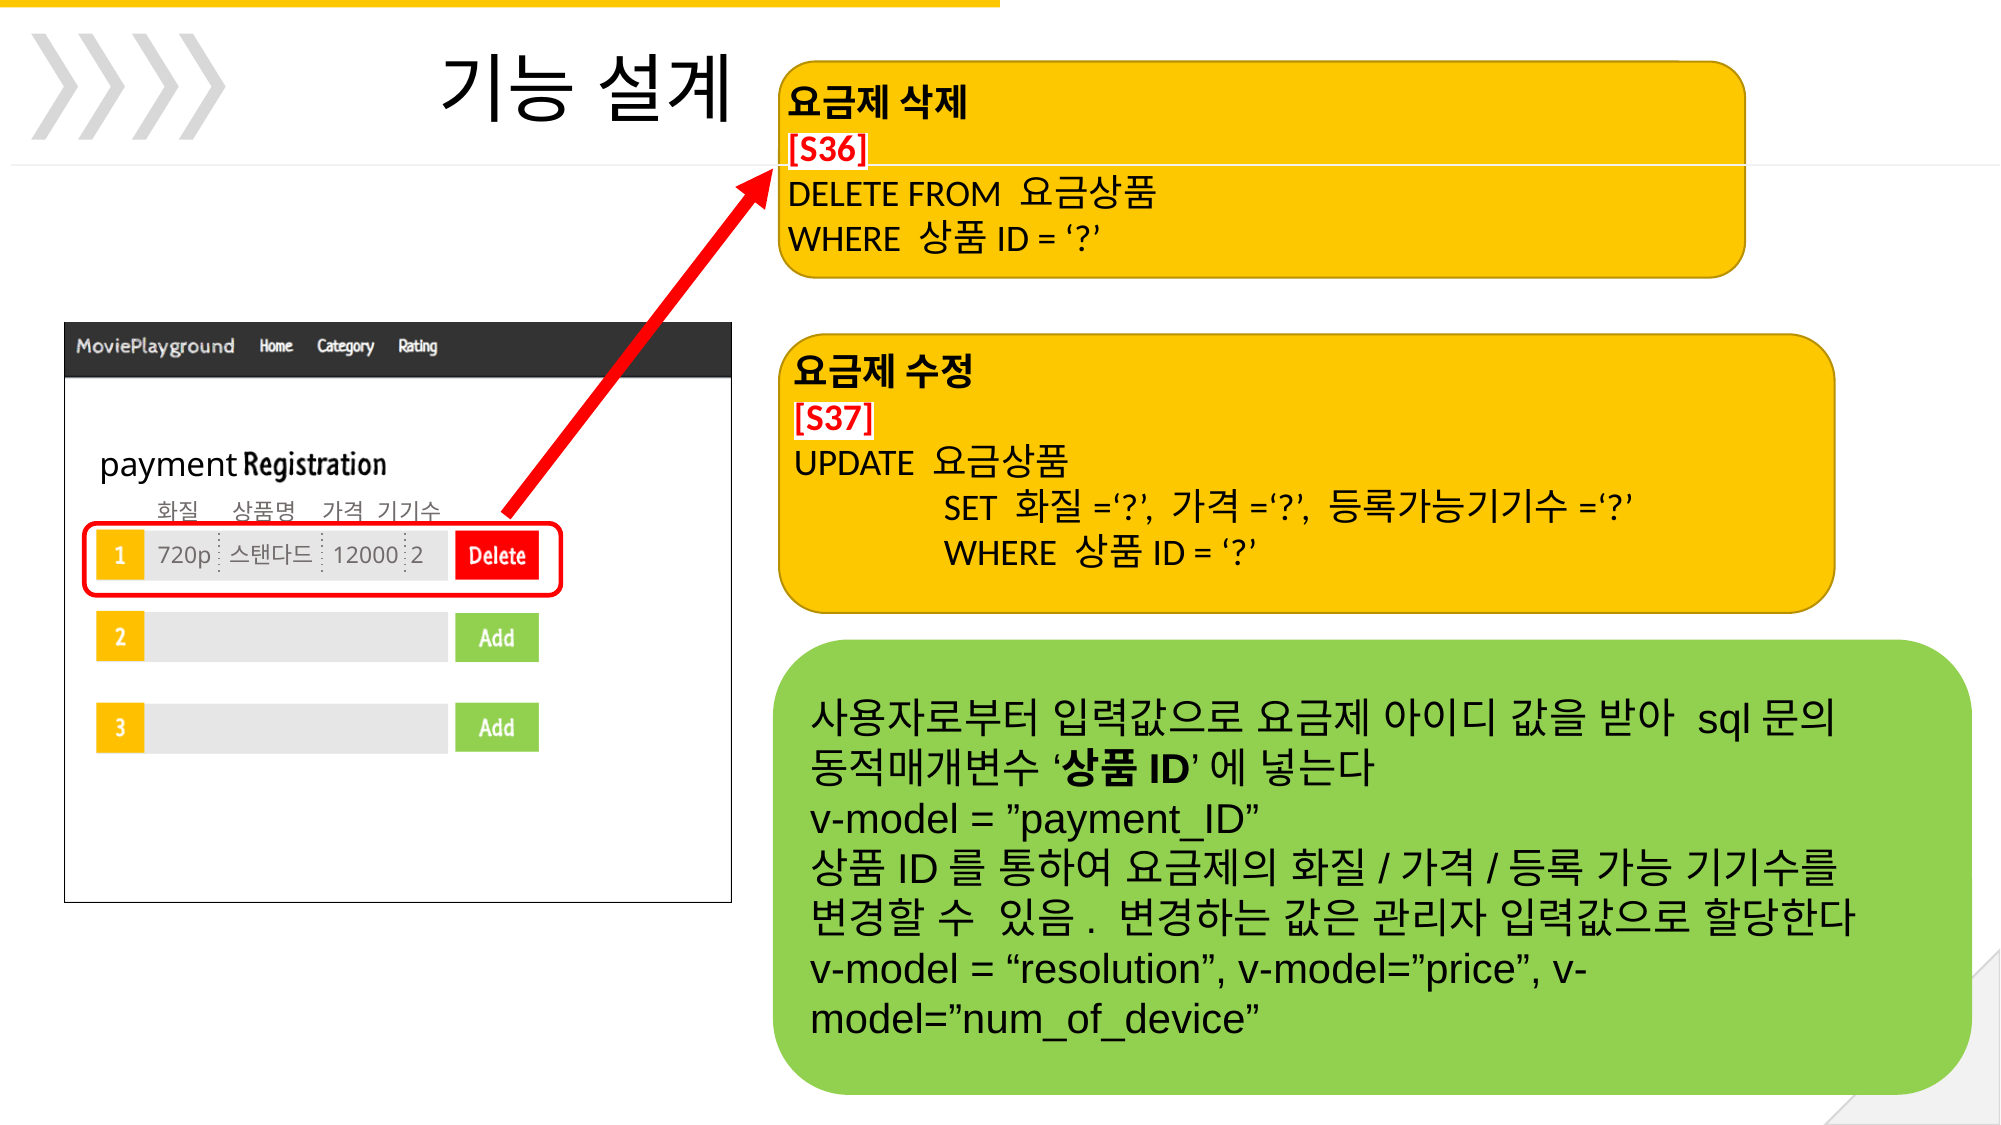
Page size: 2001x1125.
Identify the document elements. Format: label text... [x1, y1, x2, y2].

text_box 요금제 수정 [S37] UPDATE 요금상품 SET 화질=‘?’, 가격=‘?’, 등록가능기기수=‘?’ WHERE 상품ID = ‘?’ [779, 340, 1746, 626]
text_box [1260, 61, 1746, 164]
text_box [0, 0, 1000, 8]
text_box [64, 322, 732, 903]
text_box 사용자로부터 입력값으로 요금제 아이디 값을 받아 sql문의 동적매개변수 ‘상품ID’에 넣는다 v-model = ”payment_ID” 상품ID를 통하여 요금제의 화질/가격/등록 가능 기기수를 변경할 수 있음. 변경하는 값은 관리자 입력값으로 할당한다 v-model = “resolution”, v-model=”price”, v-model=”num_of_device” [772, 639, 1973, 1095]
table_cell VARCHAR(15) [772, 167, 1260, 267]
text_box 요금제 삭제 [S36] DELETE FROM 요금상품 WHERE 상품ID = ‘?’ [772, 71, 1260, 164]
text_box 요금제 삭제 [S36] DELETE FROM 요금상품 WHERE 상품ID = ‘?’ [779, 177, 1260, 267]
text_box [131, 33, 226, 140]
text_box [505, 169, 774, 516]
text_box [803, 334, 1835, 613]
text_box 기능 설계 [423, 33, 1266, 139]
text_box [789, 177, 1746, 278]
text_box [30, 33, 126, 140]
